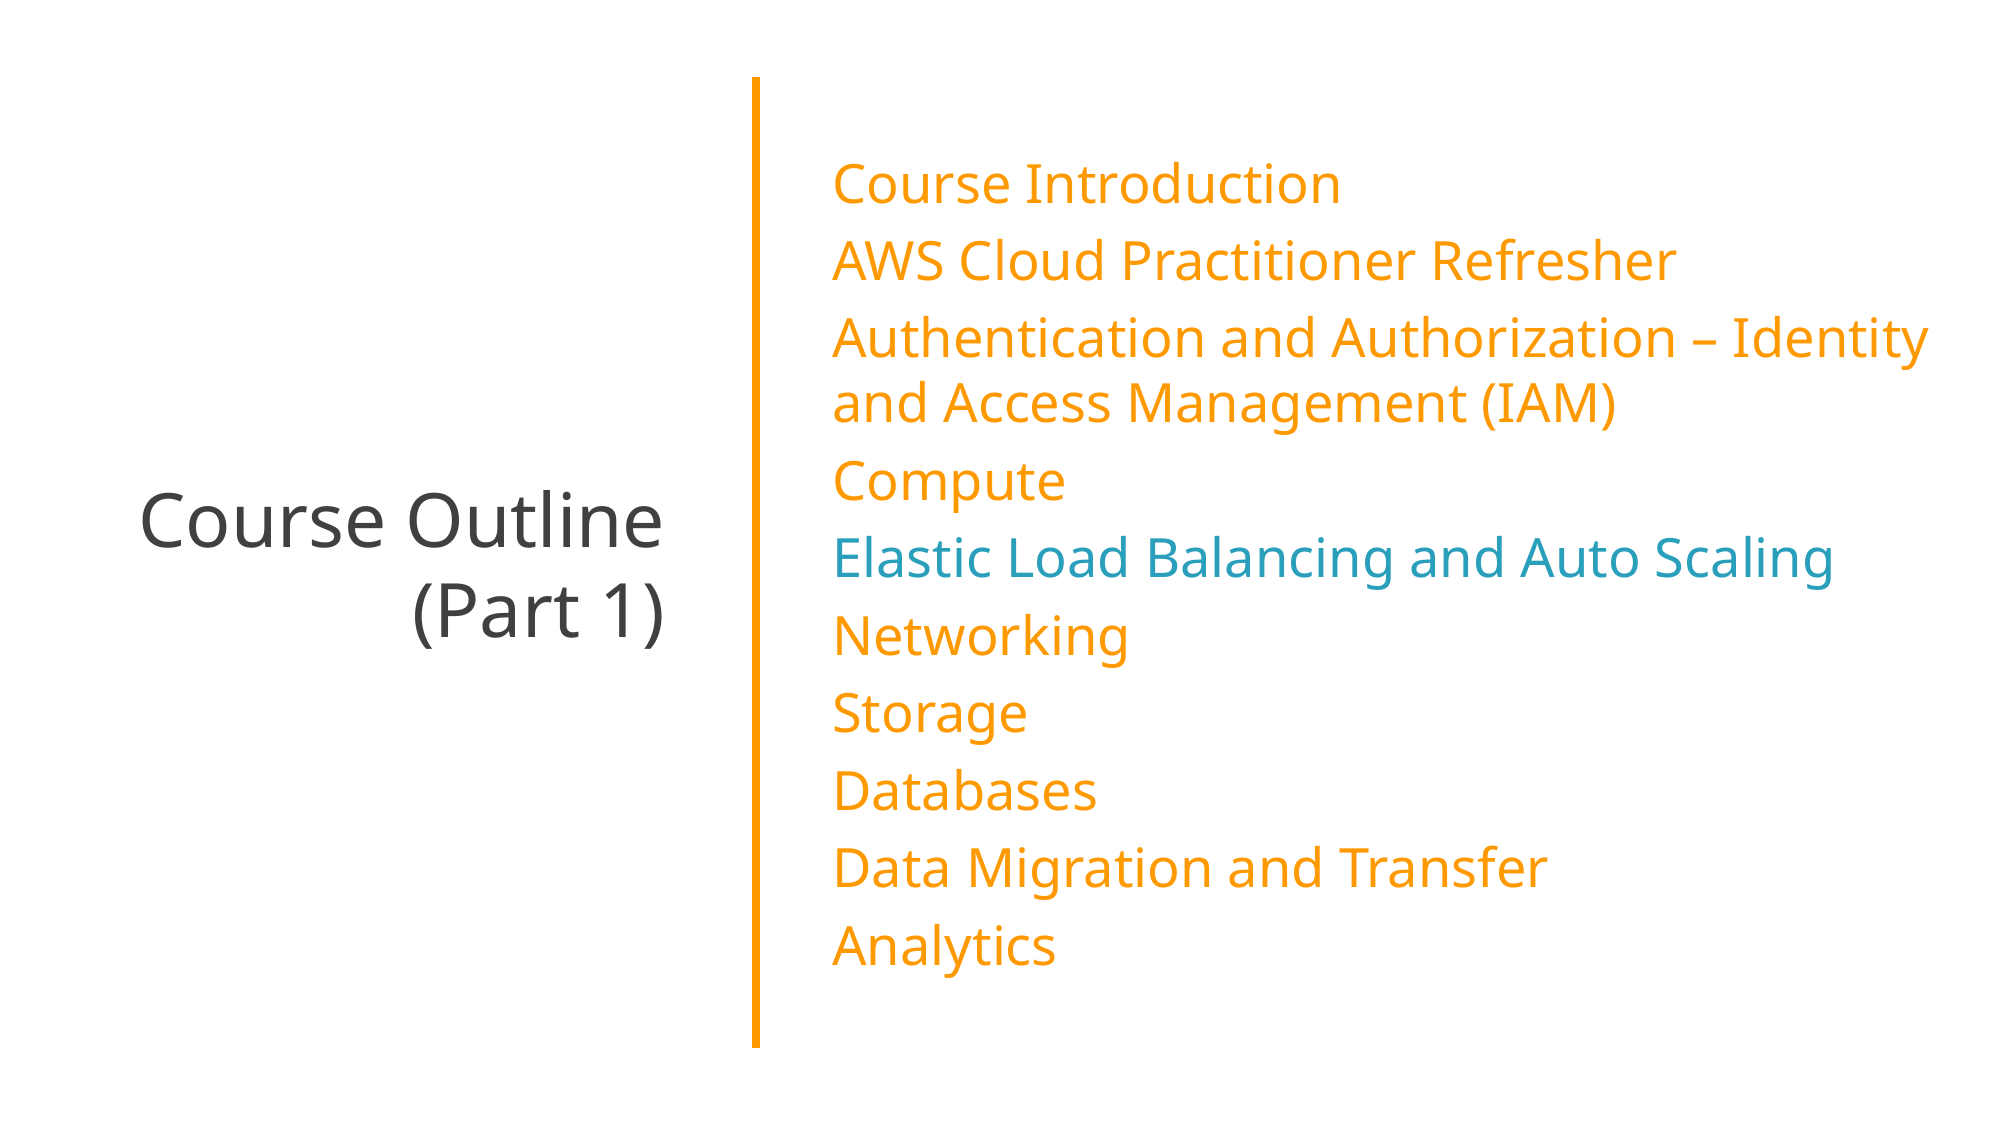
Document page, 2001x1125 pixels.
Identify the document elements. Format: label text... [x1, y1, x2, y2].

list Course Introduction AWS Cloud Practitioner Refresher Authentication and Authorization – Identity and Access Management (IAM) Compute Elastic Load Balancing and Auto Scaling Networking Storage Databases Data Migration and Transfer Analytics [832, 76, 1967, 1048]
list Course Outline (Part 1) [91, 76, 680, 1048]
